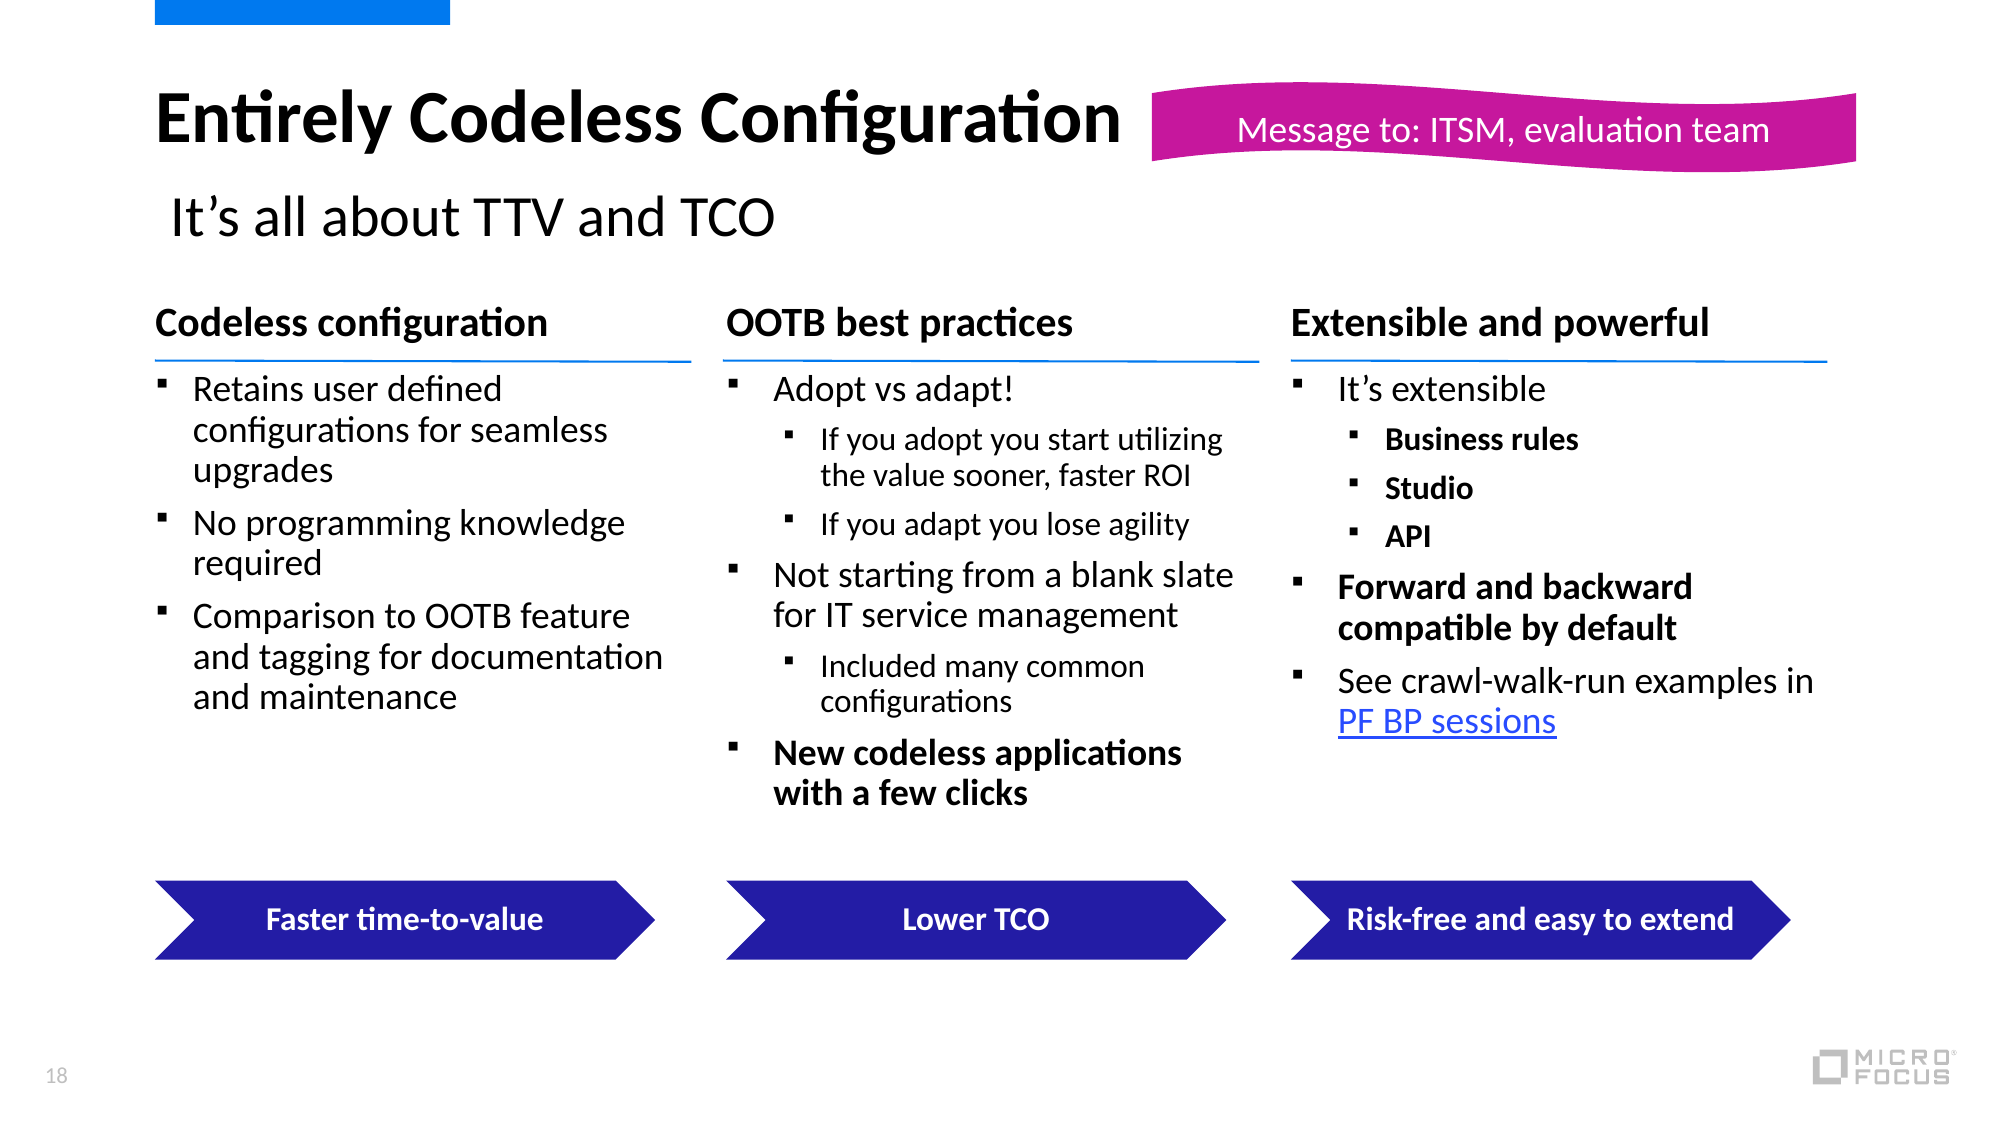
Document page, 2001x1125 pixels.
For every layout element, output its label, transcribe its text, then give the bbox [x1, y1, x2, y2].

list It’s extensible Business rules Studio API Forward and backward compatible by default See crawl-walk-run examples in PF BP sessions [1290, 361, 1844, 749]
title Entirely Codeless Configuration [155, 70, 1847, 178]
list Adopt vs adapt! If you adopt you start utilizing the value sooner, faster ROI If you adapt you lose agility Not starting from a blank slate for IT service management Included many common configurations New codeless applications with a few clicks [726, 362, 1256, 749]
list Retains user defined configurations for seamless upgrades No programming knowledge required Comparison to OOTB feature and tagging for documentation and maintenance [155, 362, 692, 749]
list Codeless configuration [155, 284, 692, 354]
slide_number 18 [30, 1051, 90, 1097]
text_box Lower TCO [726, 880, 1227, 960]
list Extensible and powerful [1290, 284, 1844, 354]
text_box Message to: ITSM, evaluation team [1150, 81, 1858, 174]
text_box It’s all about TTV and TCO [155, 178, 1847, 247]
list OOTB best practices [726, 284, 1256, 354]
text_box Faster time-to-value [154, 880, 656, 960]
text_box Risk-free and easy to extend [1290, 880, 1791, 960]
